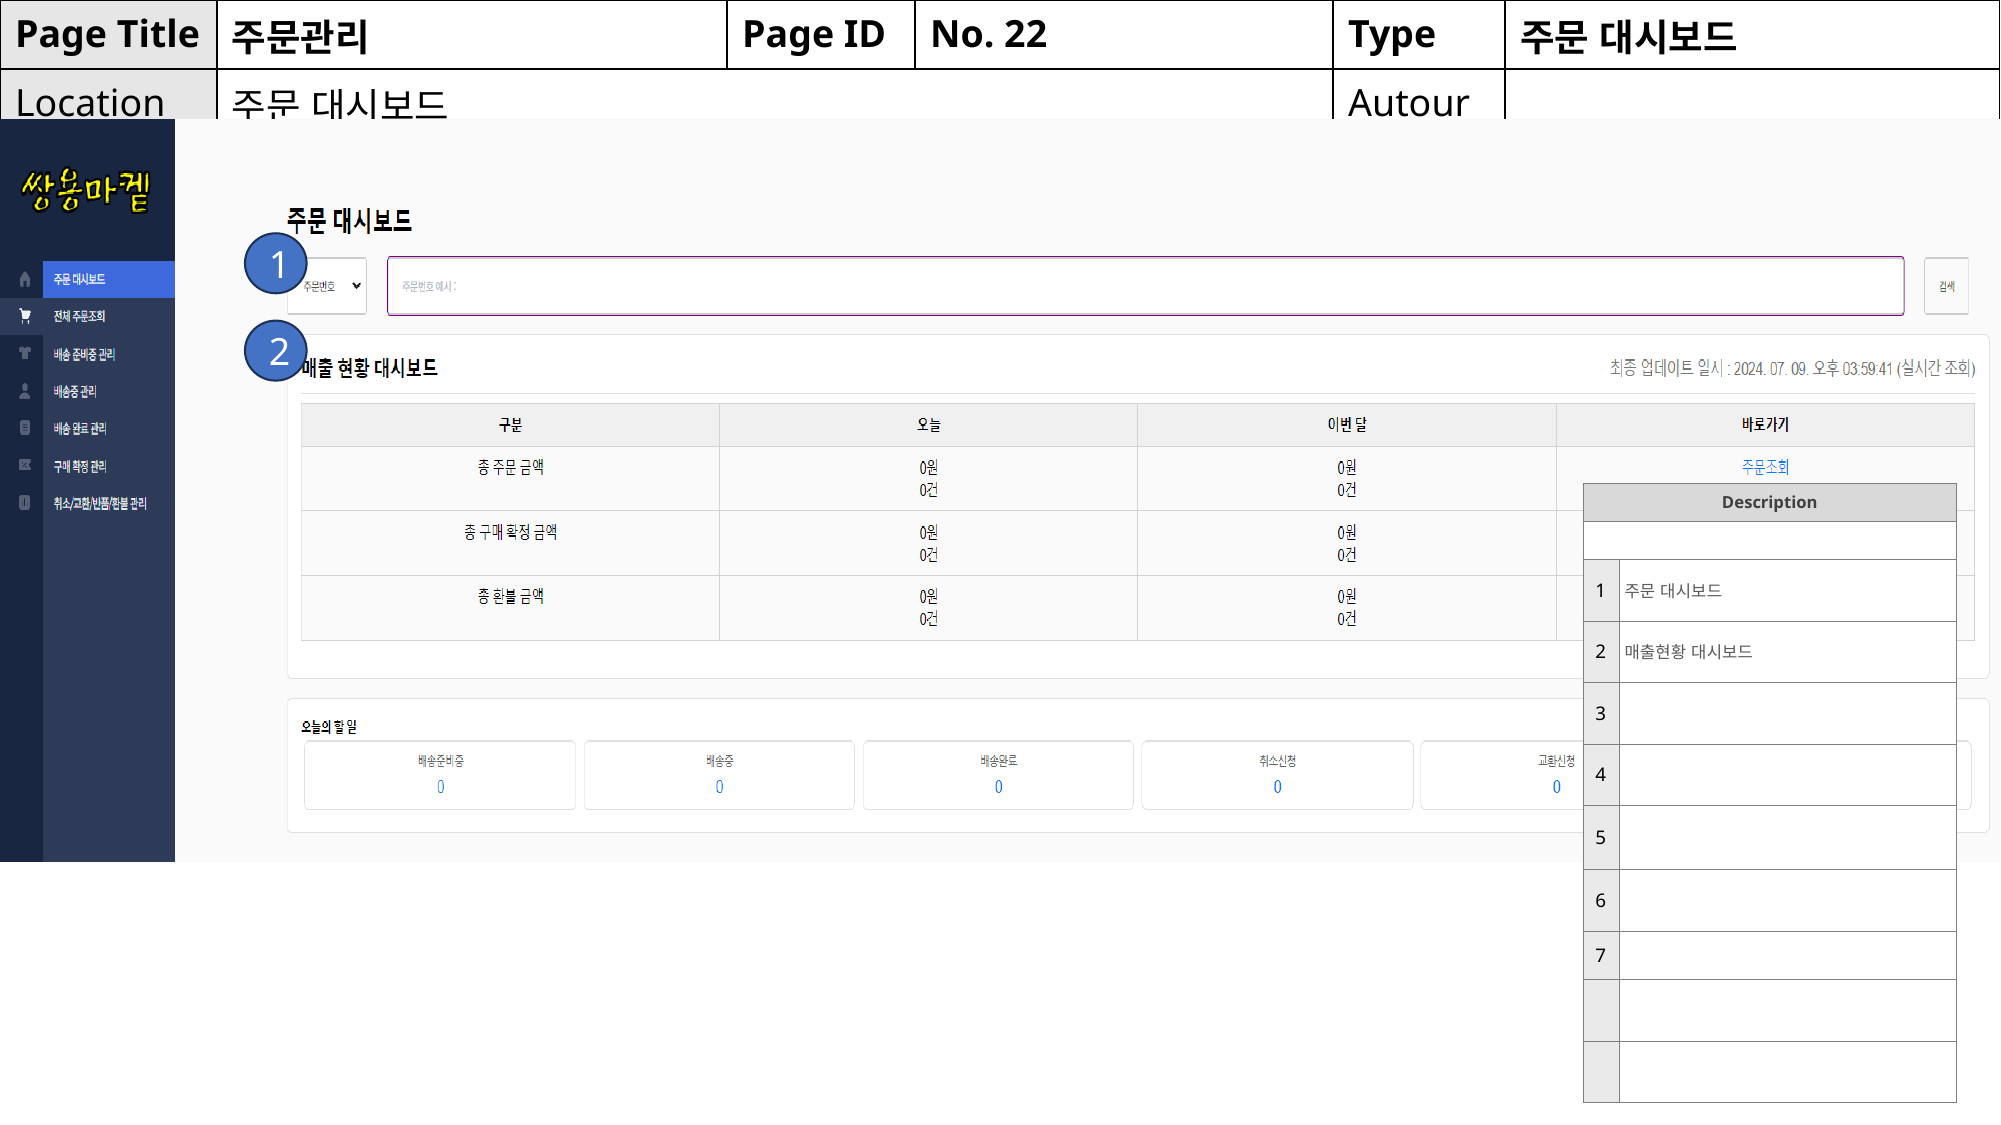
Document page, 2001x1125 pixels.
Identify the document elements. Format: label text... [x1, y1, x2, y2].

table_cell [1584, 1042, 1619, 1102]
table_cell [1506, 70, 1999, 119]
table_header Page ID [728, 1, 914, 68]
table_cell [1620, 870, 1956, 931]
table_cell Location [1, 70, 216, 119]
table_header No. 22 [916, 1, 1332, 68]
table_header 주문관리 [218, 1, 726, 68]
table_header Page Title [1, 1, 216, 68]
table_cell [1620, 932, 1956, 979]
table_cell 7 [1584, 932, 1619, 979]
table_header 주문 대시보드 [1506, 1, 1999, 68]
table_cell Autour [1334, 70, 1504, 119]
table_cell [1620, 862, 1956, 869]
table_cell 5 [1584, 862, 1619, 869]
table_cell [1620, 1042, 1956, 1102]
table_cell [1620, 980, 1956, 1041]
table_cell [1584, 980, 1619, 1041]
picture [0, 119, 2000, 862]
table_header Type [1334, 1, 1504, 68]
table_cell 주문 대시보드 [218, 70, 1332, 119]
table_cell 6 [1584, 870, 1619, 931]
